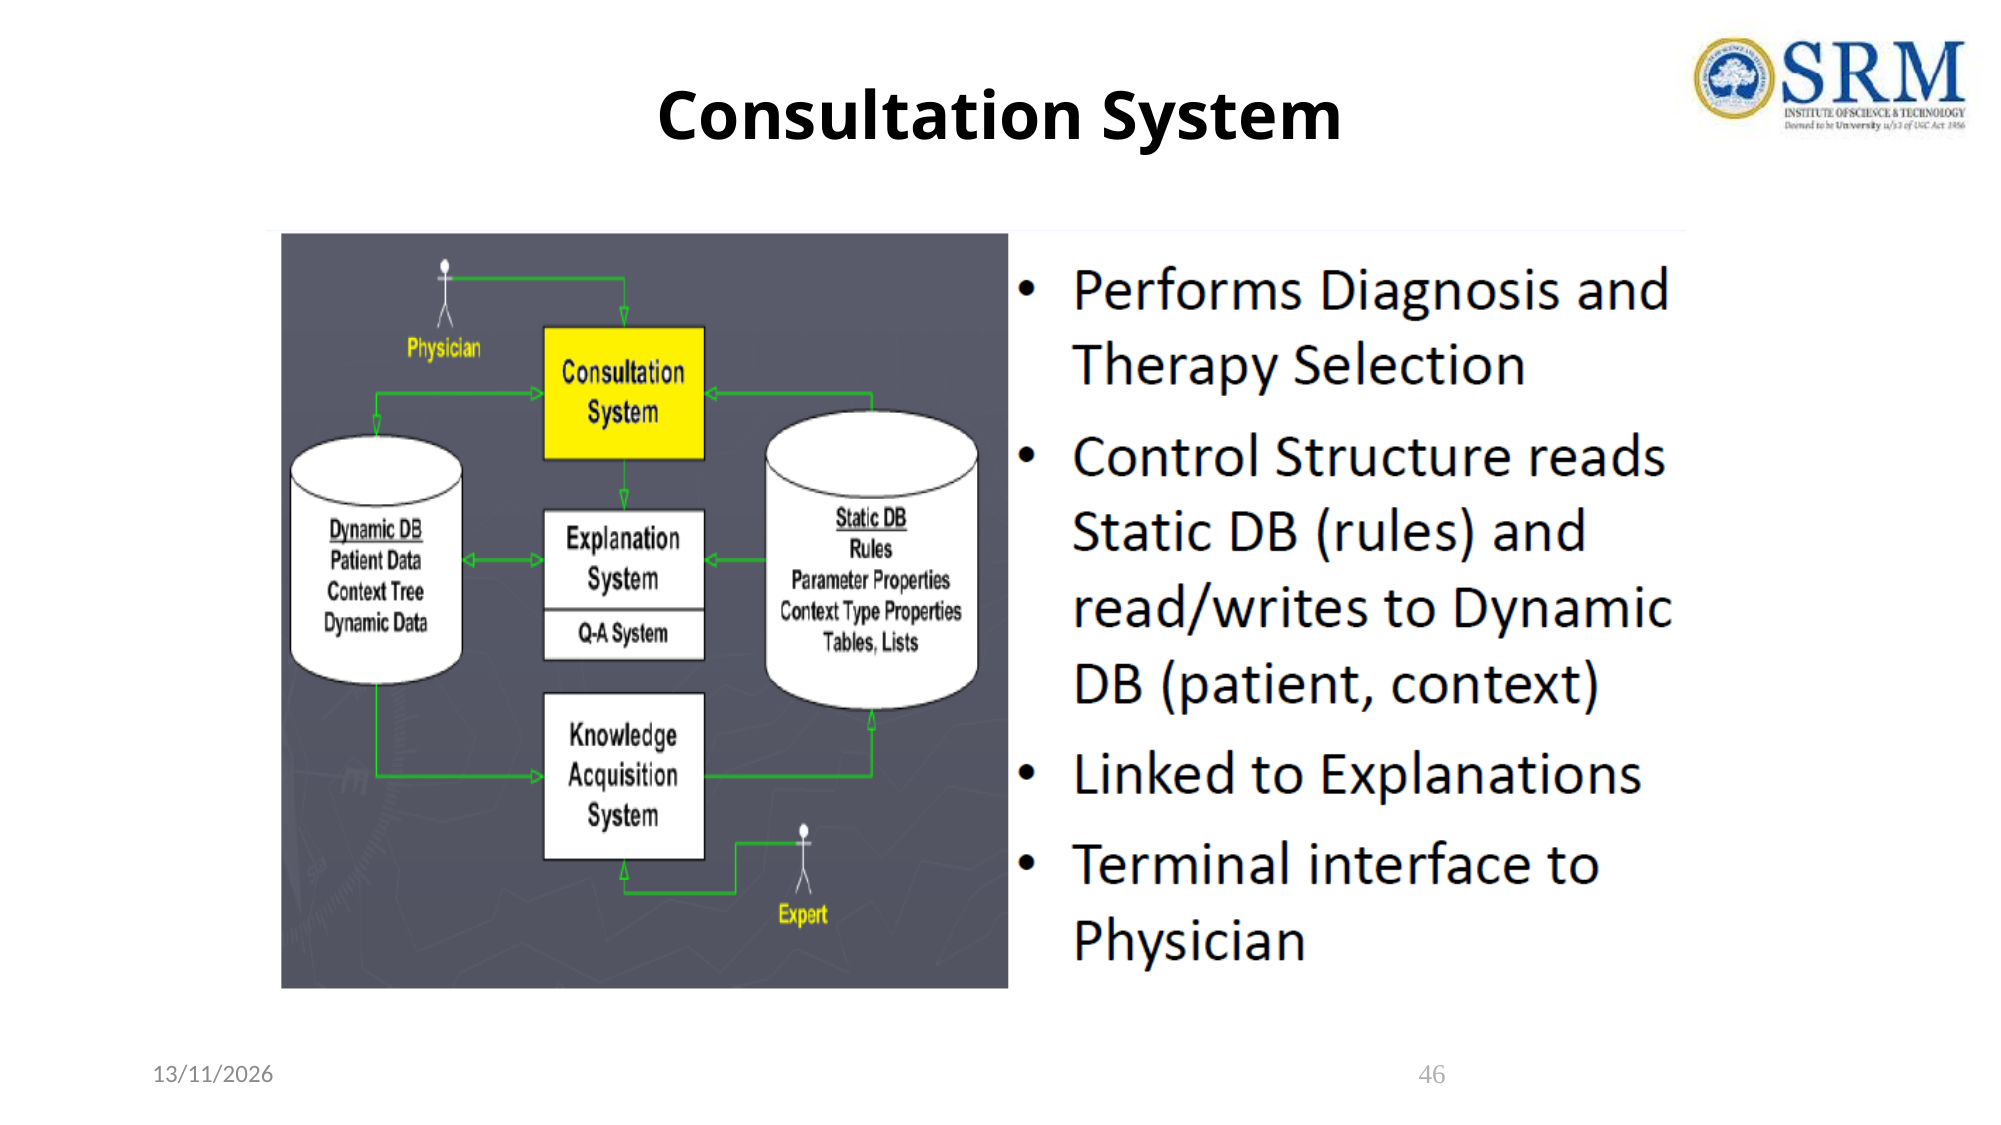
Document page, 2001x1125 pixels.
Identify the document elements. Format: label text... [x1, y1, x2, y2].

slide_number 46 [1412, 746, 1863, 1125]
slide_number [137, 1042, 588, 1103]
picture [266, 230, 1686, 1031]
picture [1673, 15, 2000, 149]
title Consultation System [137, 16, 1863, 207]
